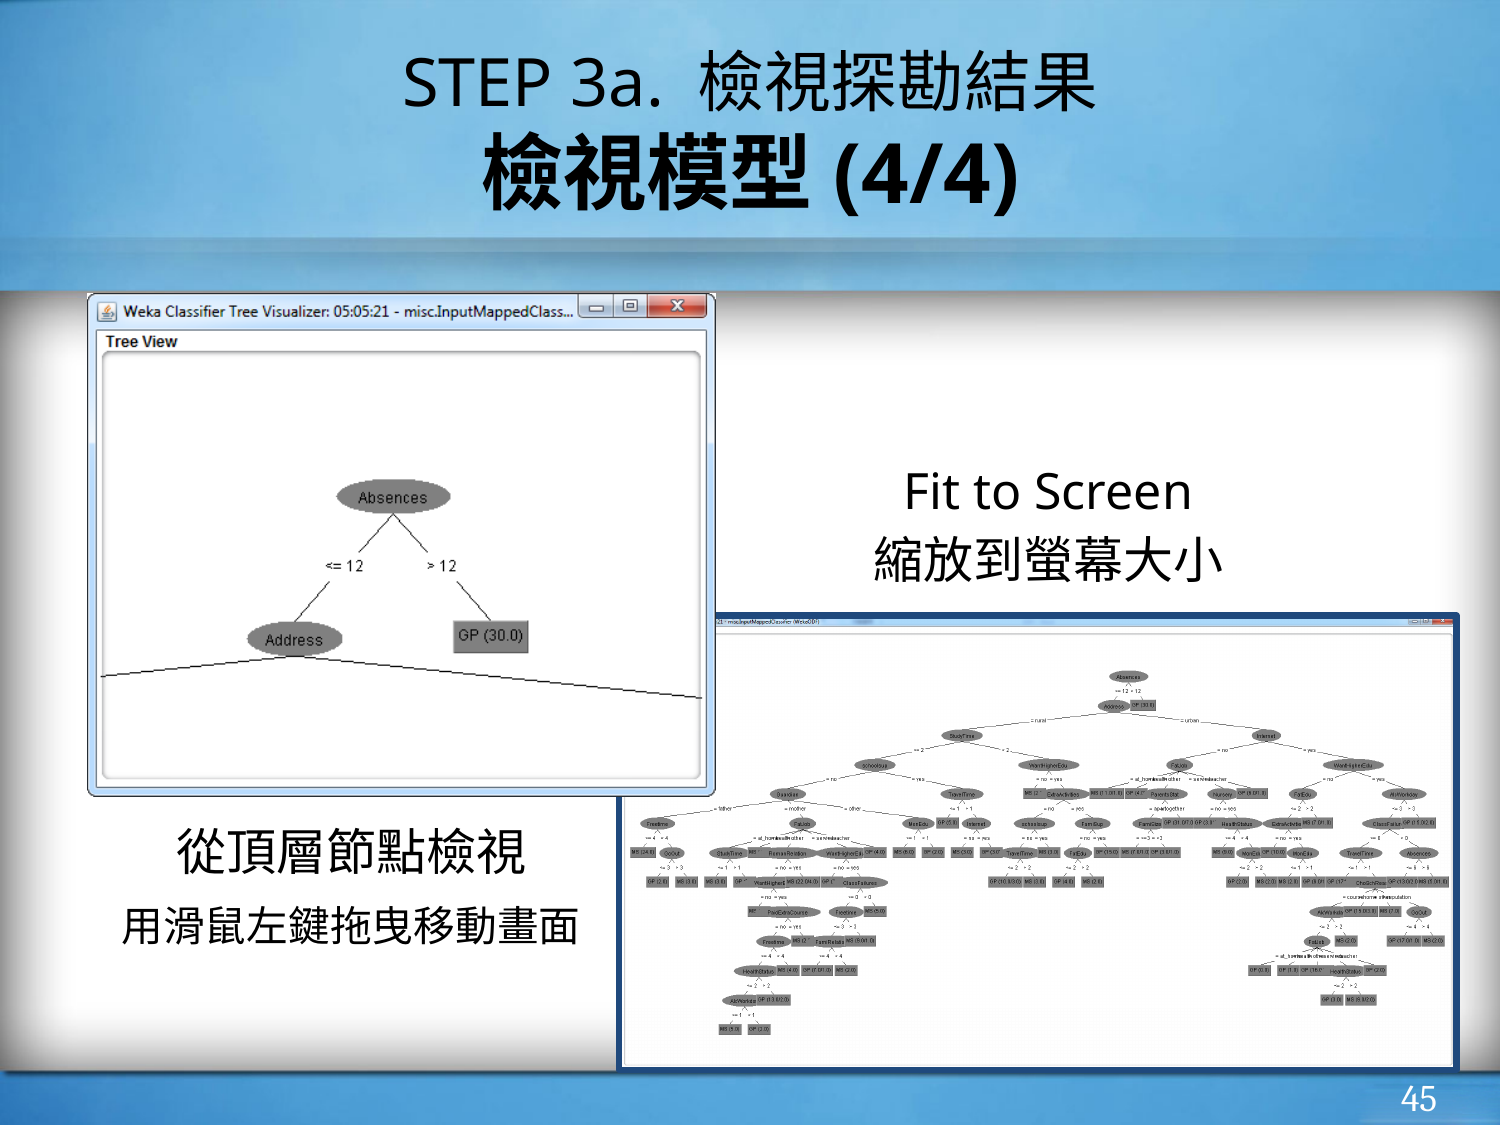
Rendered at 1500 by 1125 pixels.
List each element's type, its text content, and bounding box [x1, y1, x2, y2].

title STEP 3a. 檢視探勘結果 檢視模型(4/4) [78, 27, 1422, 232]
list Fit to Screen 縮放到螢幕大小 [771, 435, 1325, 612]
picture [0, 0, 1500, 1125]
slide_number ‹#› [1350, 1074, 1488, 1118]
list 從頂層節點檢視 用滑鼠左鍵拖曳移動畫面 [87, 804, 615, 1067]
